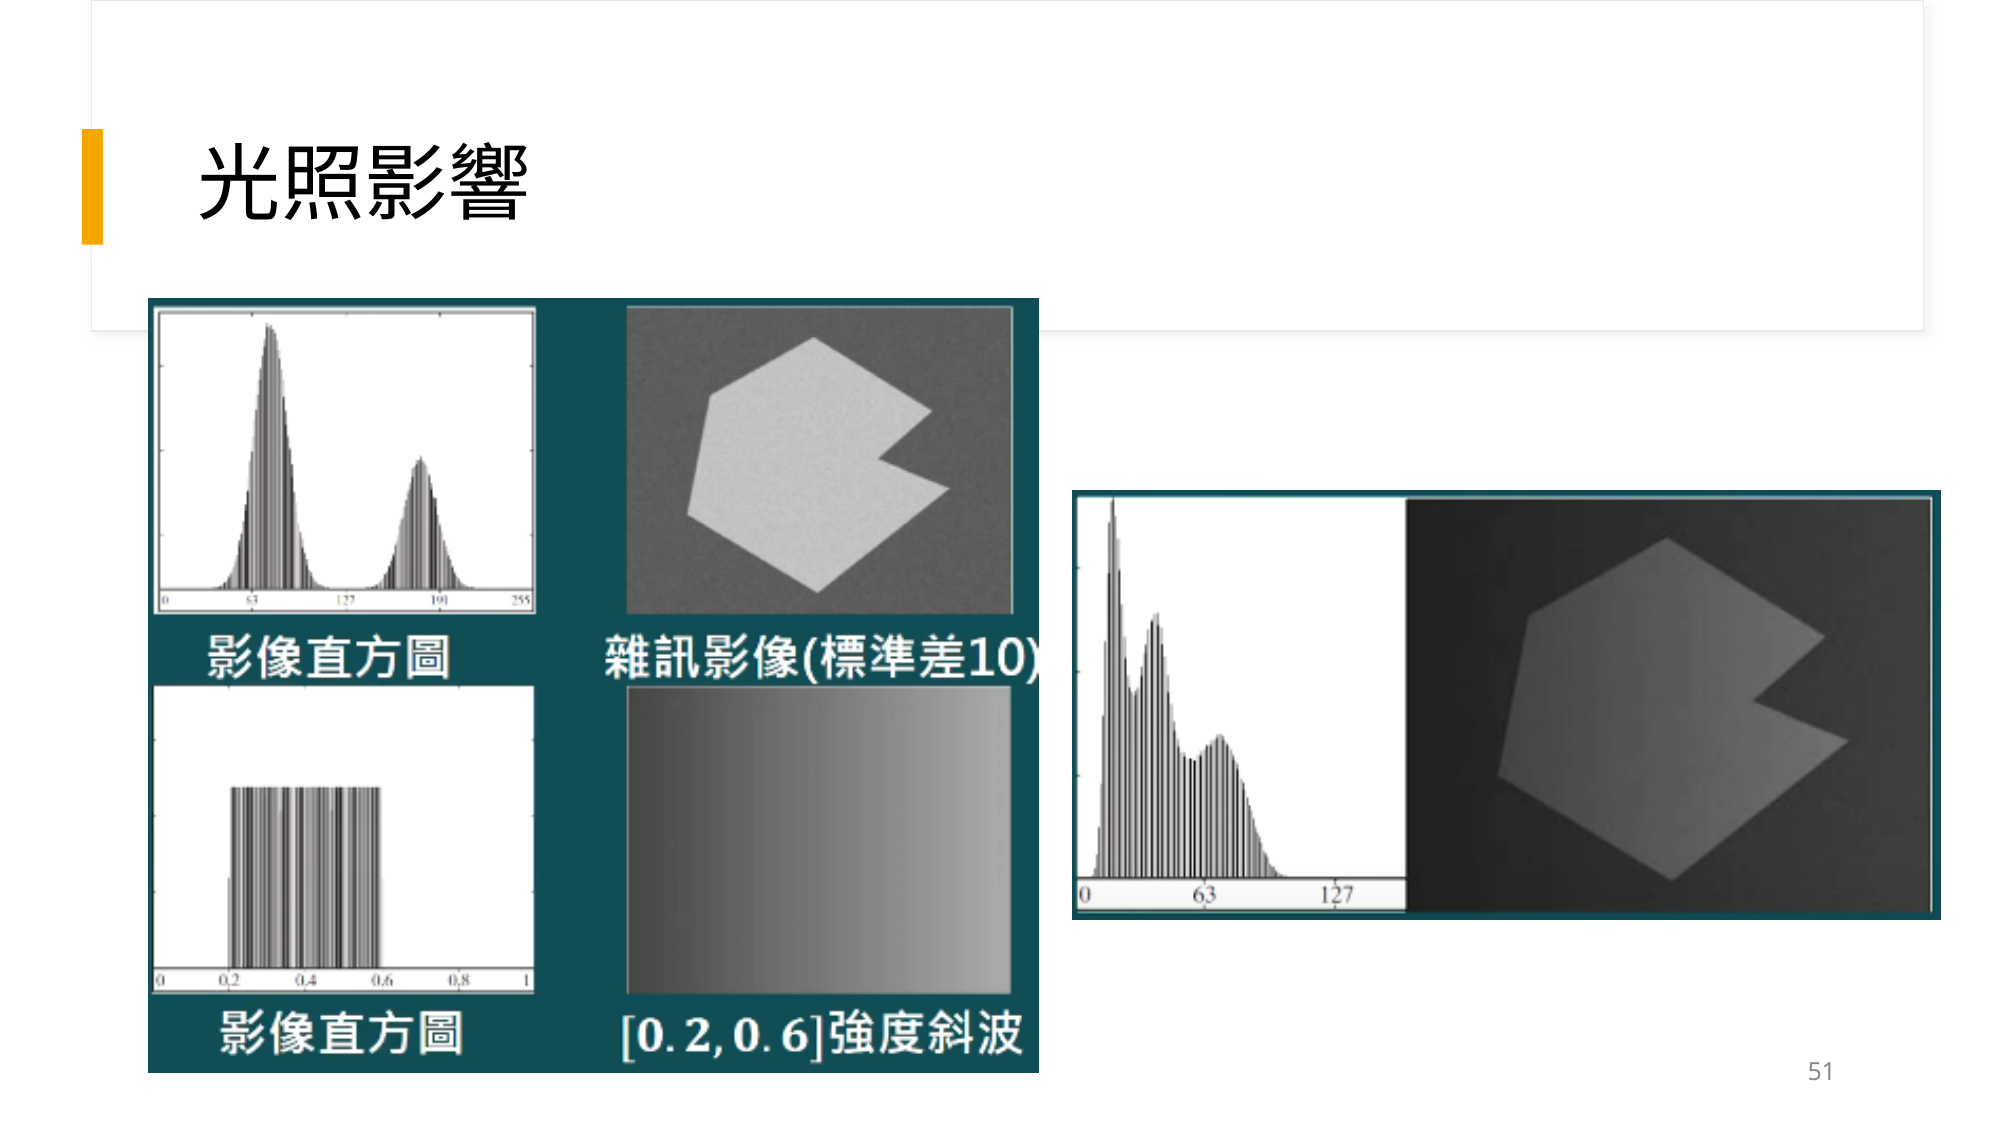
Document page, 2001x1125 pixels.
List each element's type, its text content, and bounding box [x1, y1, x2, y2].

picture [1072, 490, 1941, 920]
title 光照影響 [183, 90, 1851, 284]
slide_number 51 [1401, 1042, 1851, 1103]
picture [148, 298, 1039, 1073]
